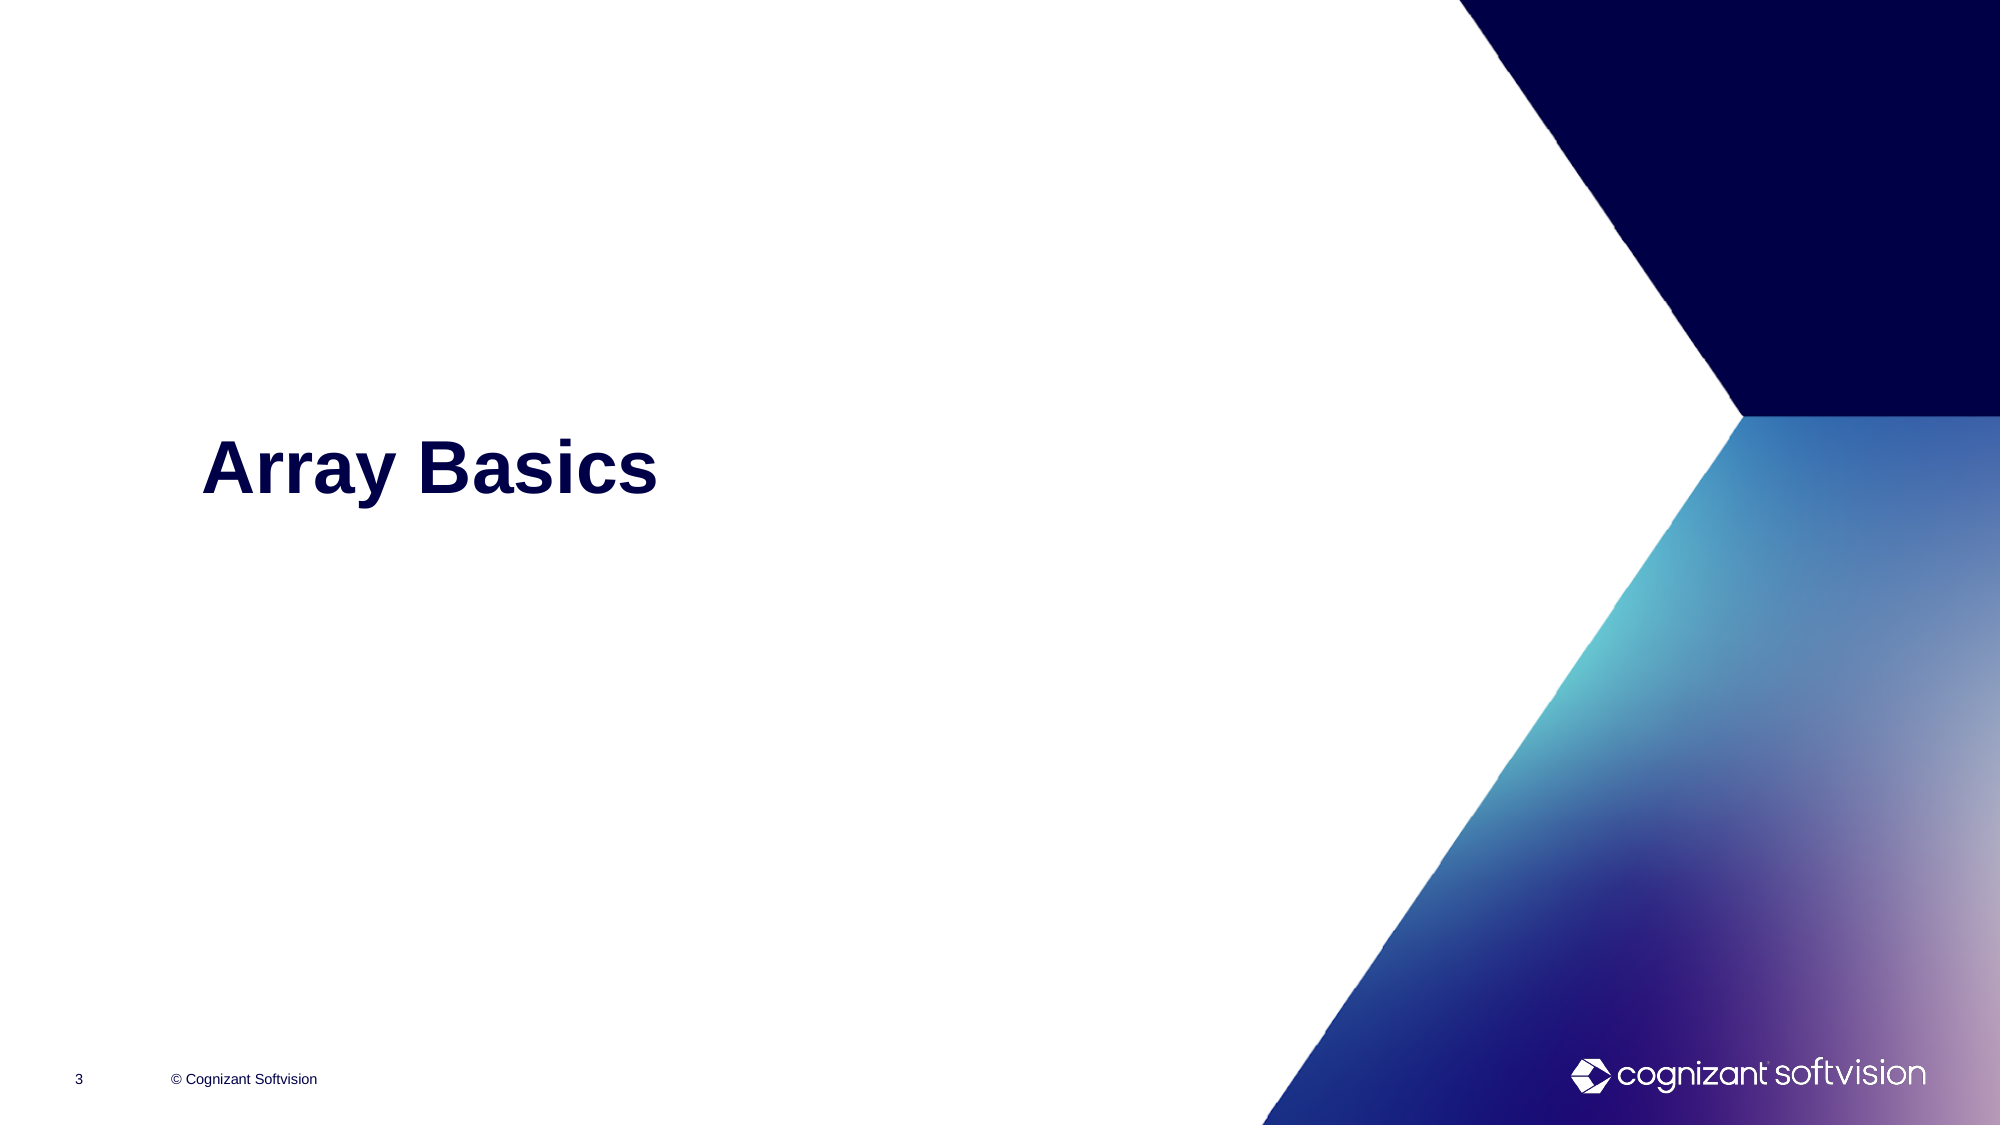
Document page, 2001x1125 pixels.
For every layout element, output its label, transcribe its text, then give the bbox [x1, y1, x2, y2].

picture [1, 0, 2000, 1125]
slide_number 3 [75, 1027, 133, 1088]
title Array Basics [171, 339, 1474, 588]
footer © Cognizant Softvision [171, 1027, 368, 1088]
